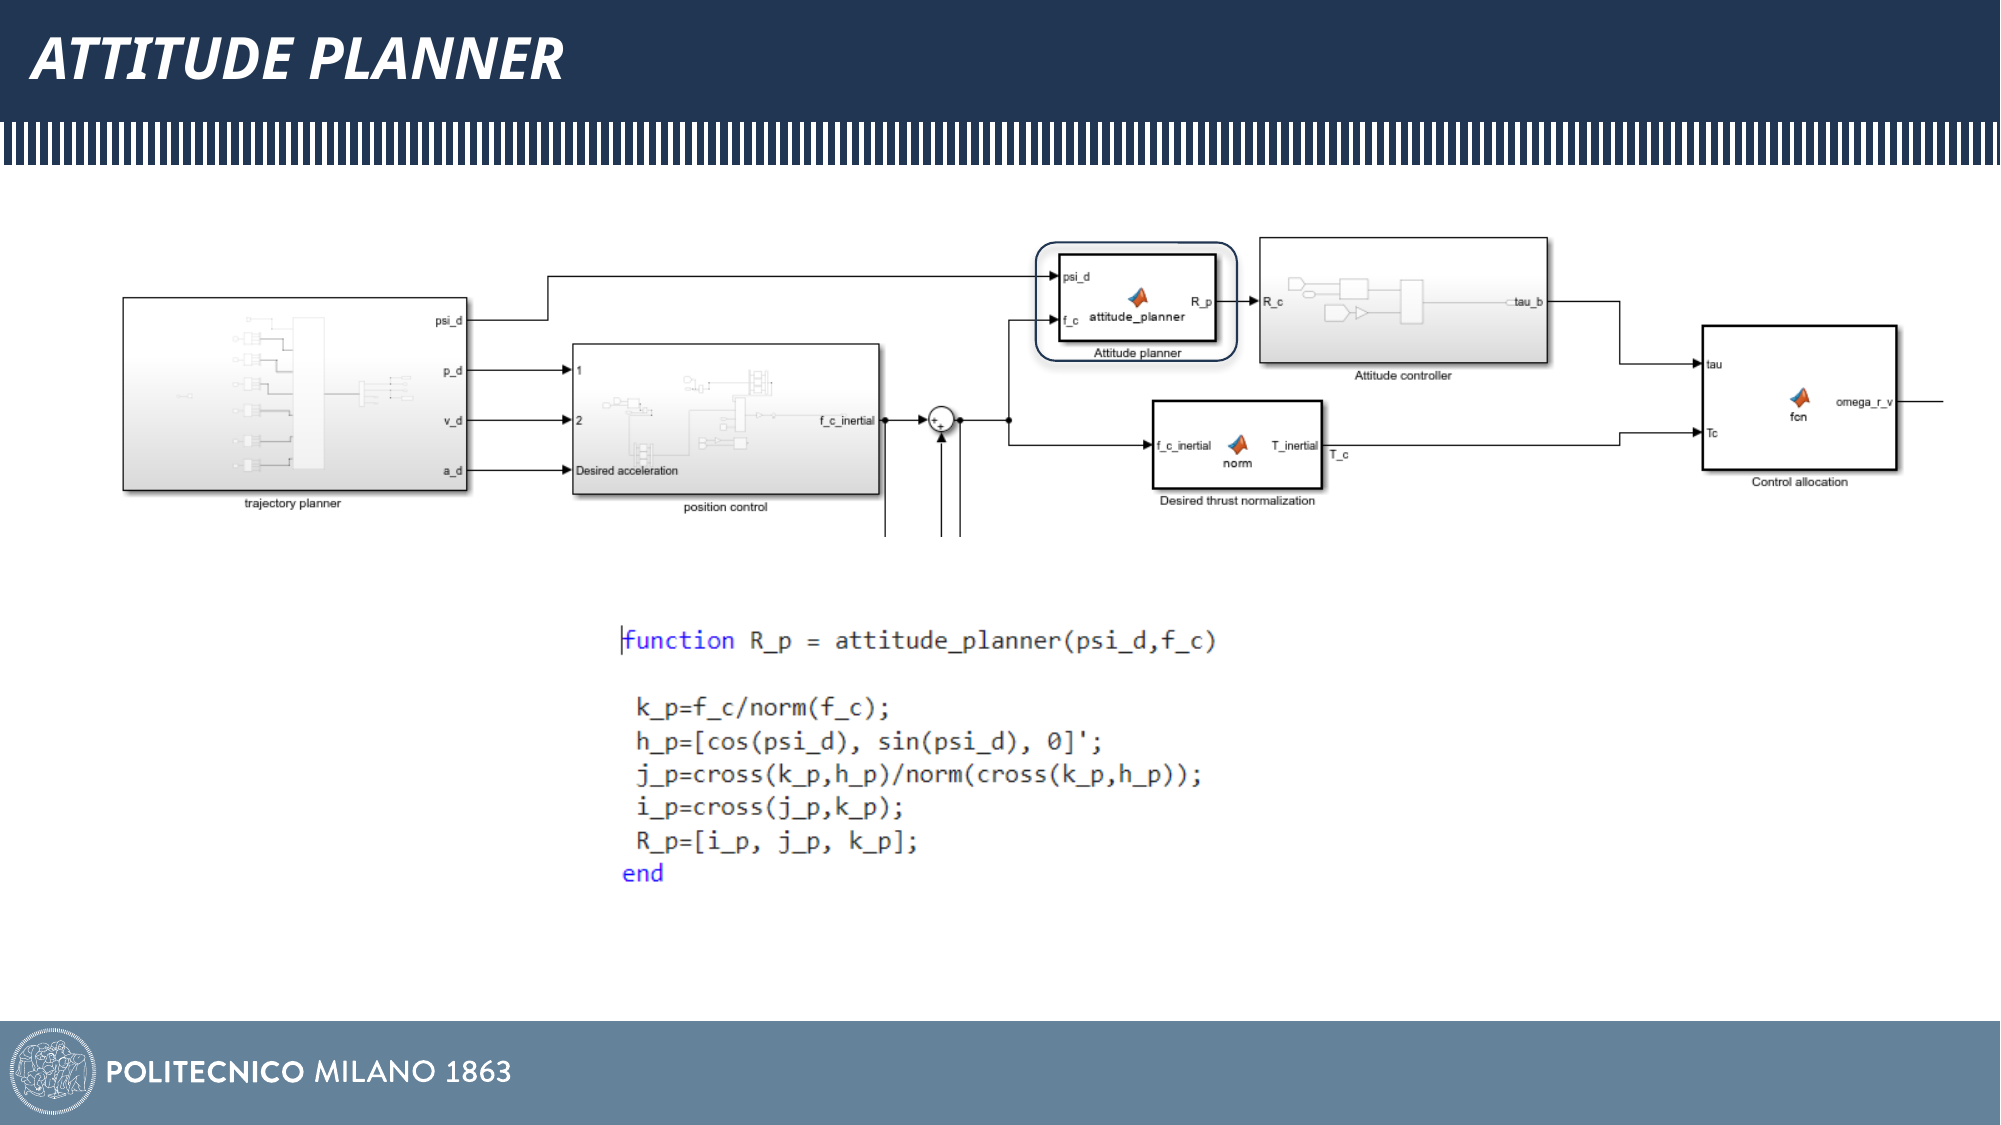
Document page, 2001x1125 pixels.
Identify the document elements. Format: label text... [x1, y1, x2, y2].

picture [595, 621, 1297, 919]
picture [24, 189, 1944, 537]
title ATTITUDE PLANNER [17, 15, 1161, 105]
